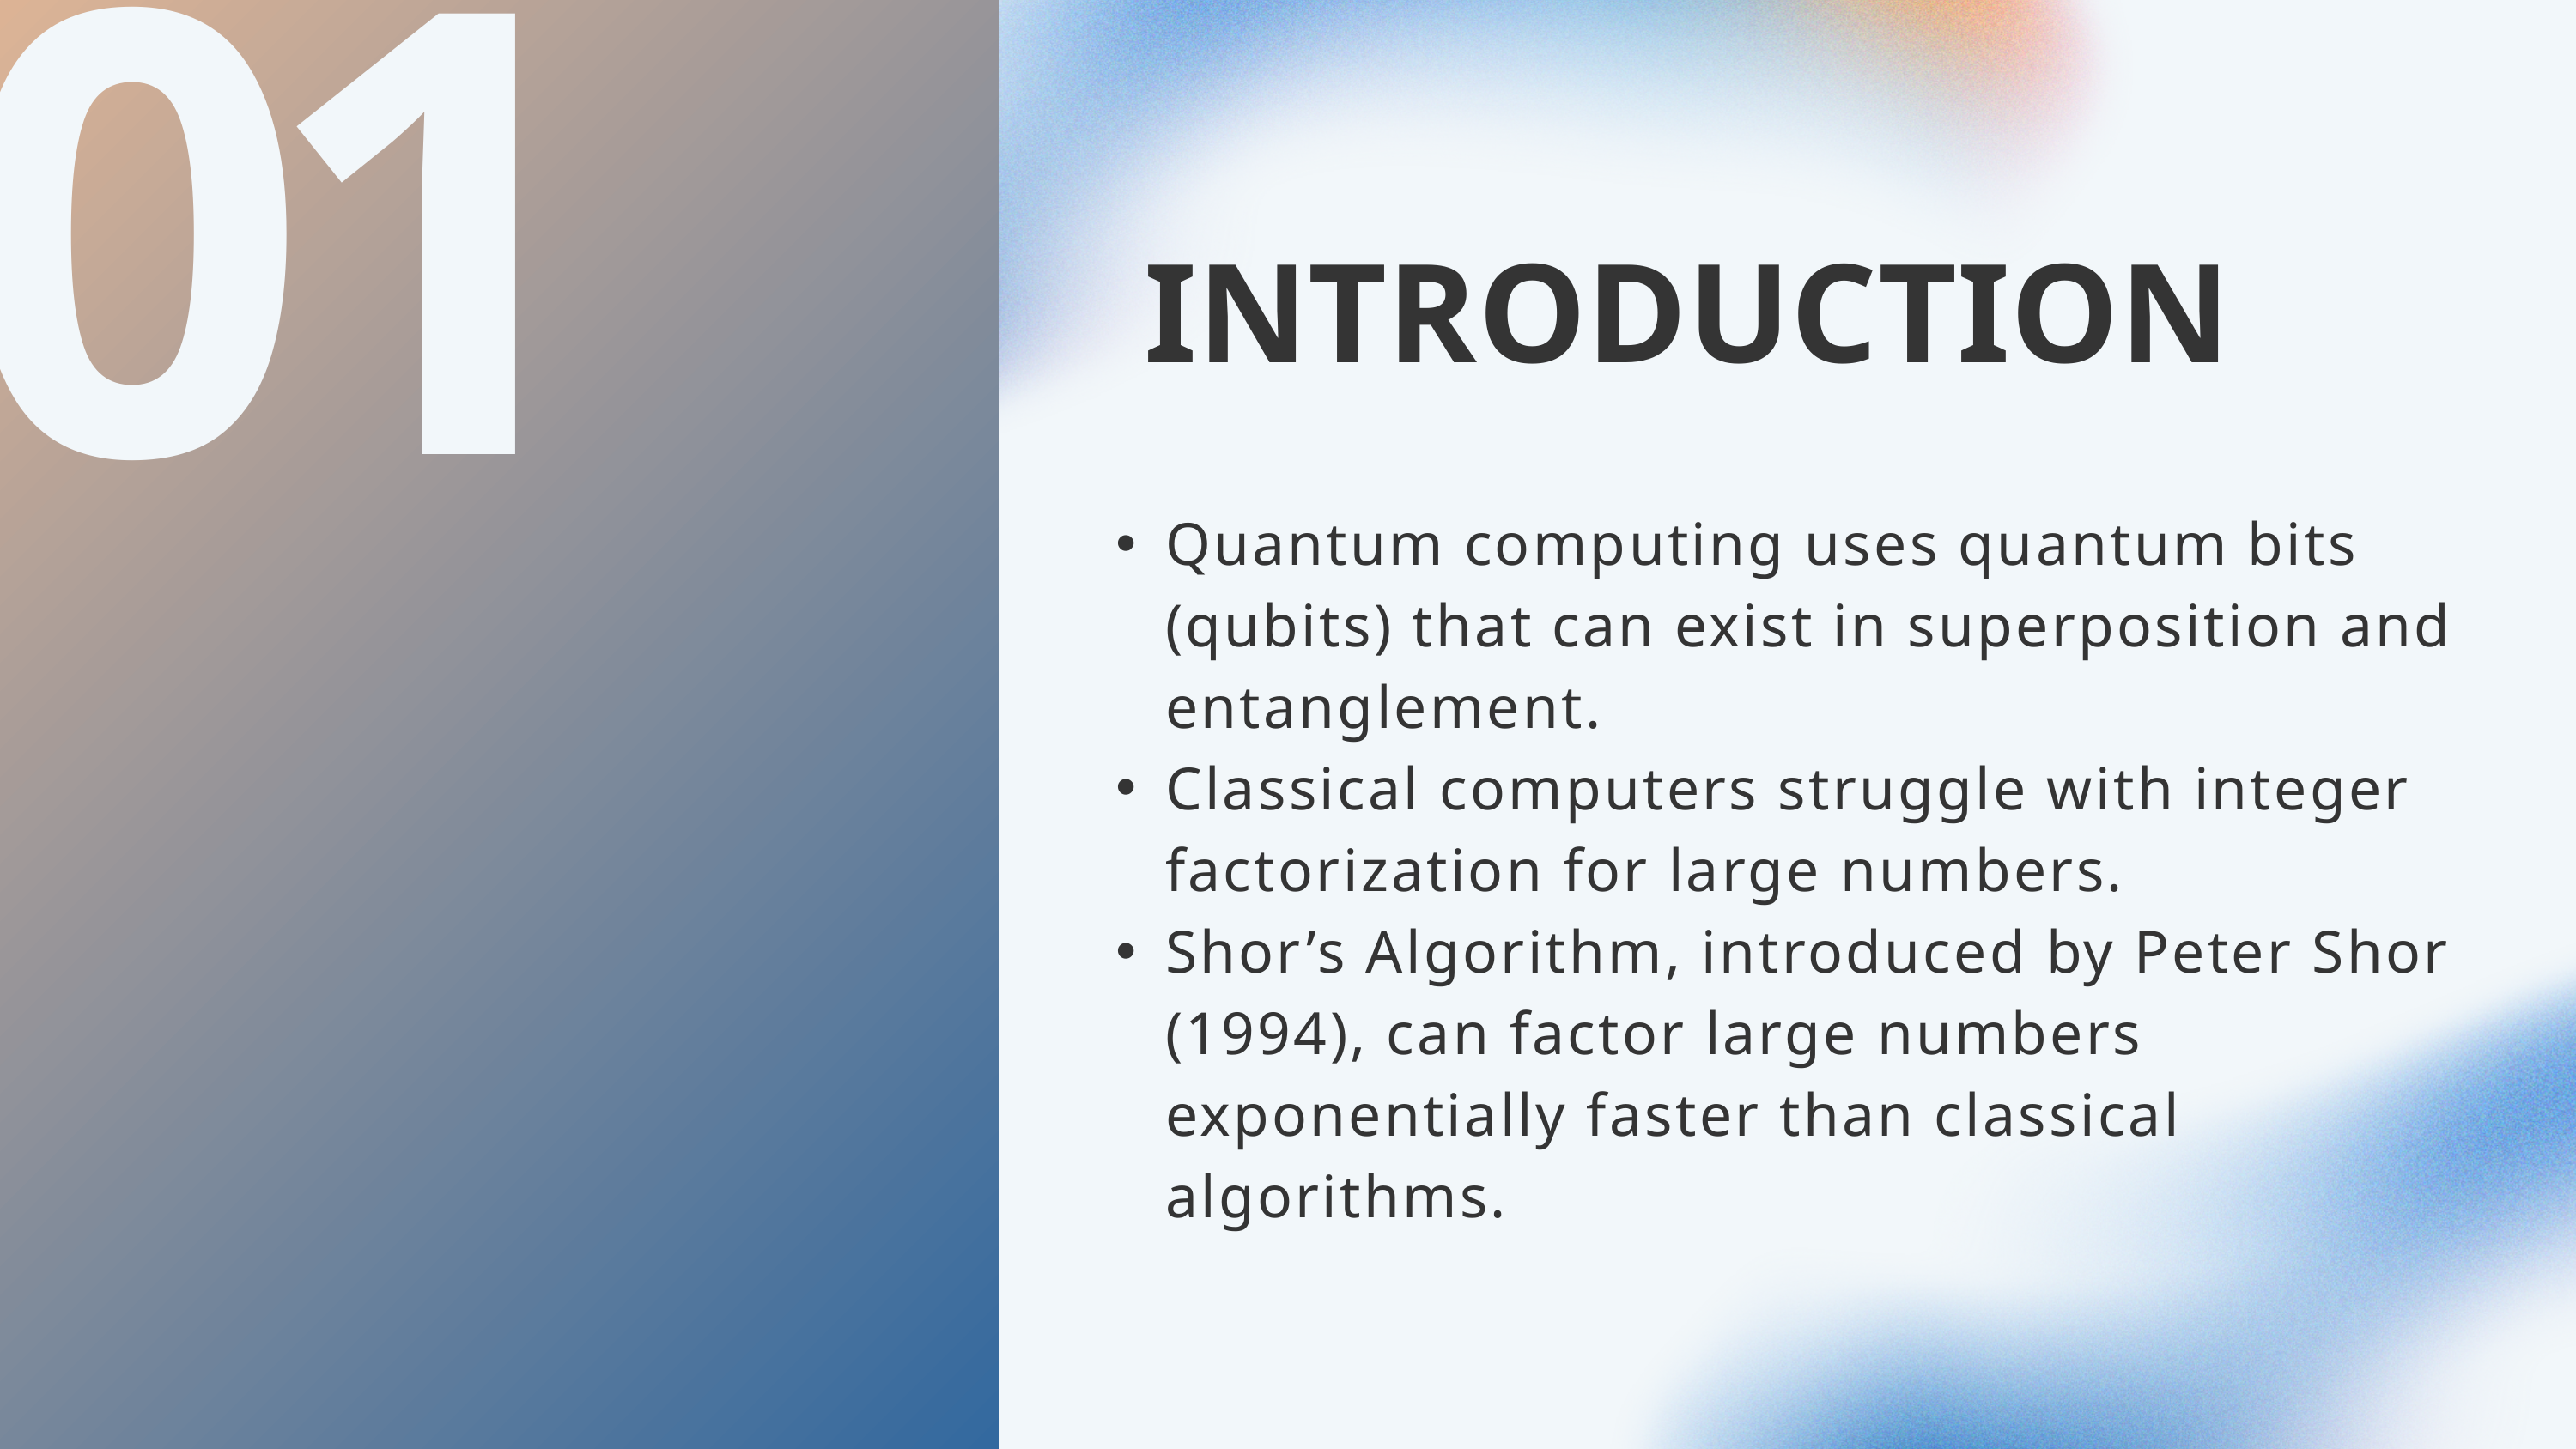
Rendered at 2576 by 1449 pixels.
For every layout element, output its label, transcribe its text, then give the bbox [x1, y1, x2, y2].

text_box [0, 0, 999, 1449]
text_box [1610, 891, 2576, 1449]
text_box [1004, 0, 2134, 485]
text_box Quantum computing uses quantum bits (qubits) that can exist in superposition and entanglement. Classical computers struggle with integer factorization for large numbers. Shor’s Algorithm, introduced by Peter Shor (1994), can factor large numbers exponentially faster than classical algorithms. [1066, 495, 2461, 1312]
text_box INTRODUCTION [1109, 257, 2293, 390]
